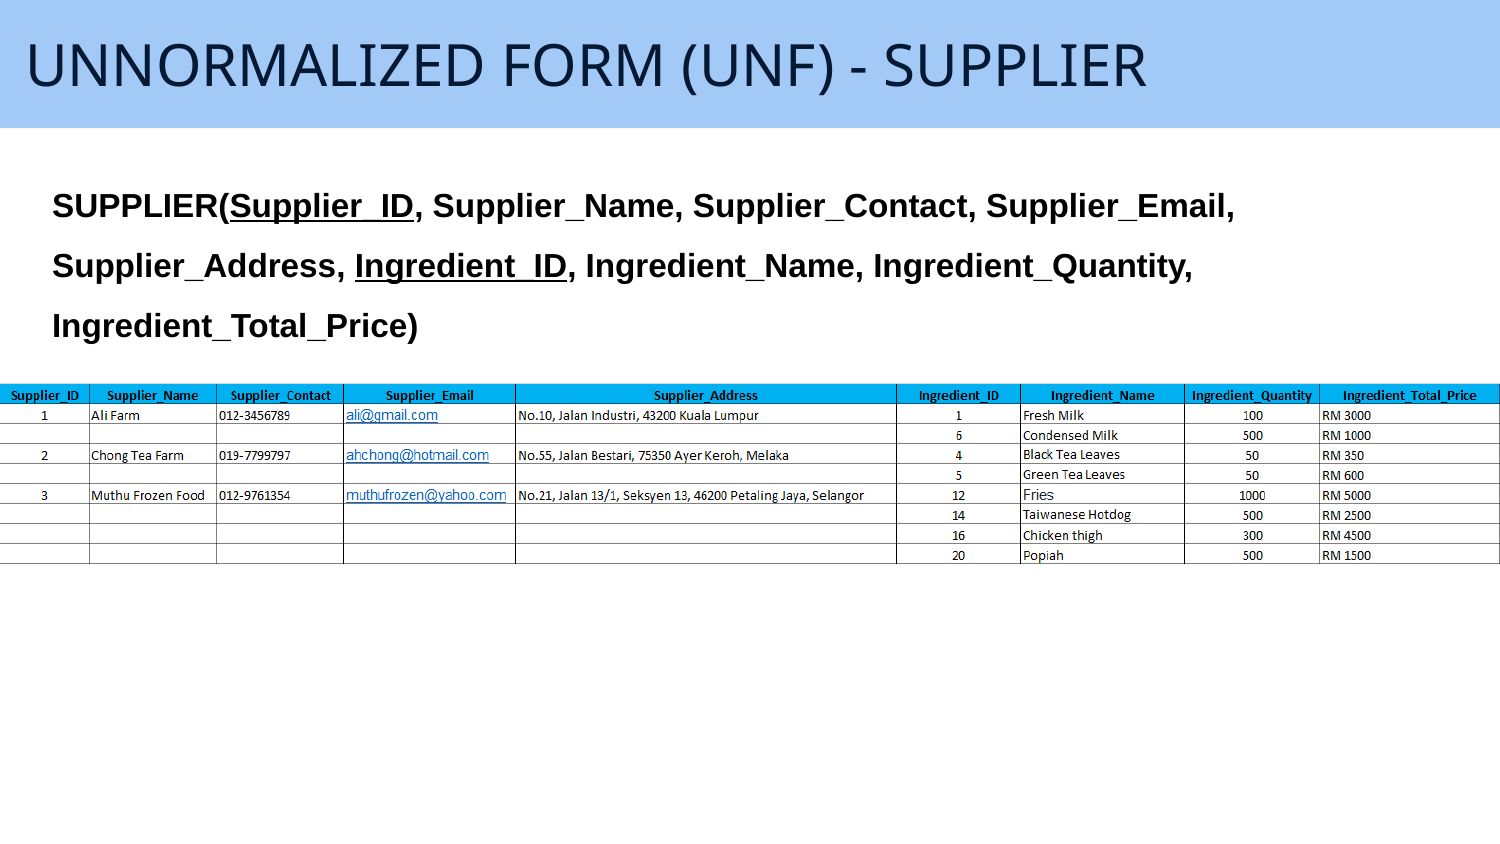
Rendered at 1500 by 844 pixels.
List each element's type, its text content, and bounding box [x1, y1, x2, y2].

picture [22, 394, 27, 402]
picture [1083, 391, 1091, 399]
text_box SUPPLIER(Supplier_ID, Supplier_Name, Supplier_Contact, Supplier_Email, Supplier_Address, Ingredient_ID, Ingredient_Name, Ingredient_Quantity, Ingredient_Total_Price) [37, 149, 1414, 360]
title UNNORMALIZED FORM (UNF) - SUPPLIER [10, 13, 1170, 108]
picture [0, 405, 1500, 564]
picture [682, 391, 689, 399]
picture [119, 394, 124, 402]
picture [242, 394, 247, 402]
picture [731, 391, 736, 399]
picture [1378, 391, 1383, 399]
picture [465, 391, 472, 399]
